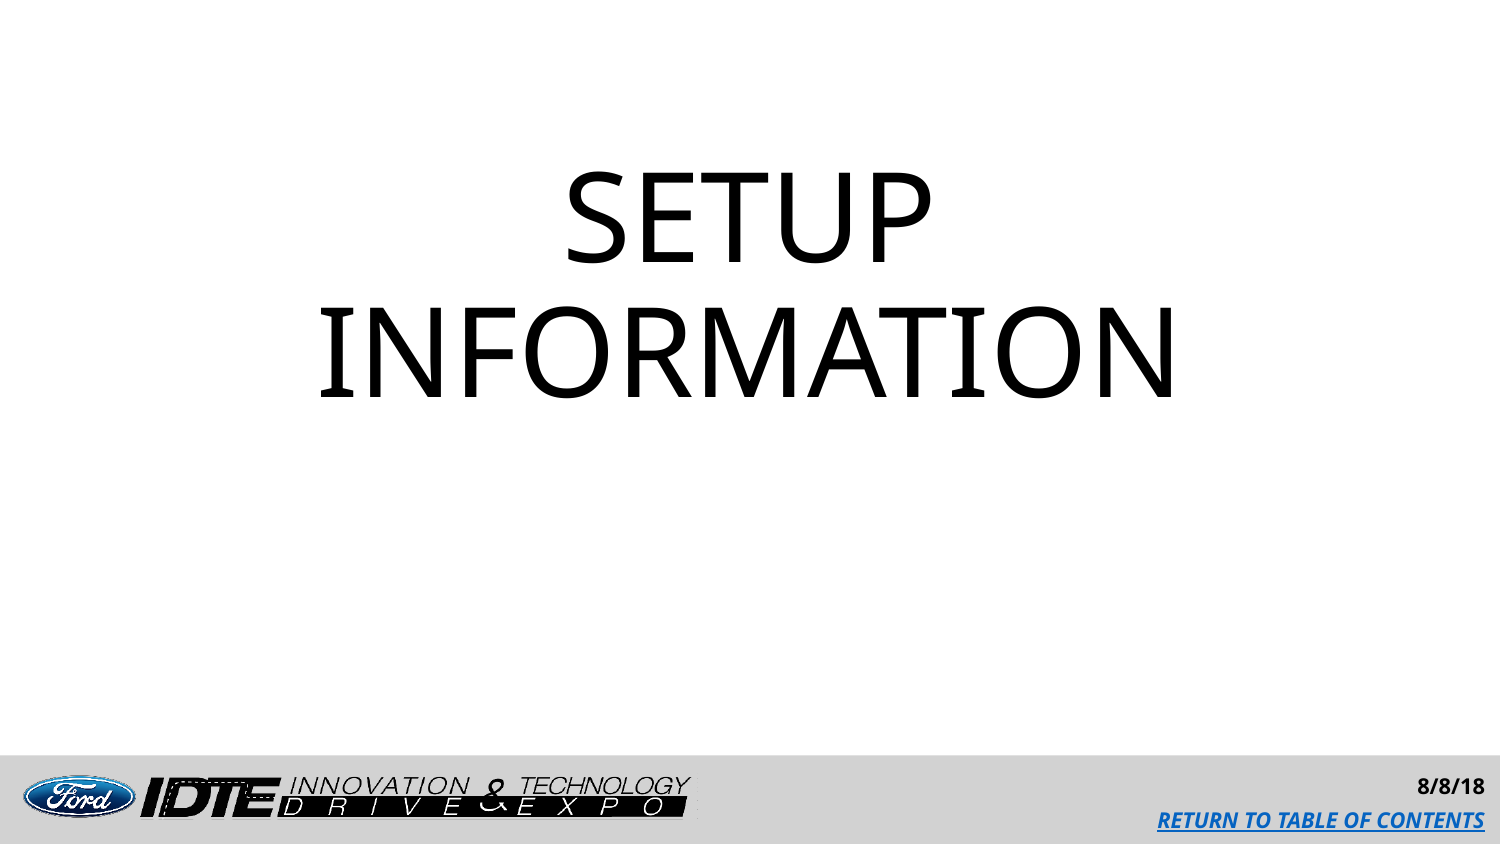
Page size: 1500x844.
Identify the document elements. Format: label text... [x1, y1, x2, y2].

title SETUP INFORMATION [187, 138, 1313, 432]
picture [0, 751, 159, 841]
